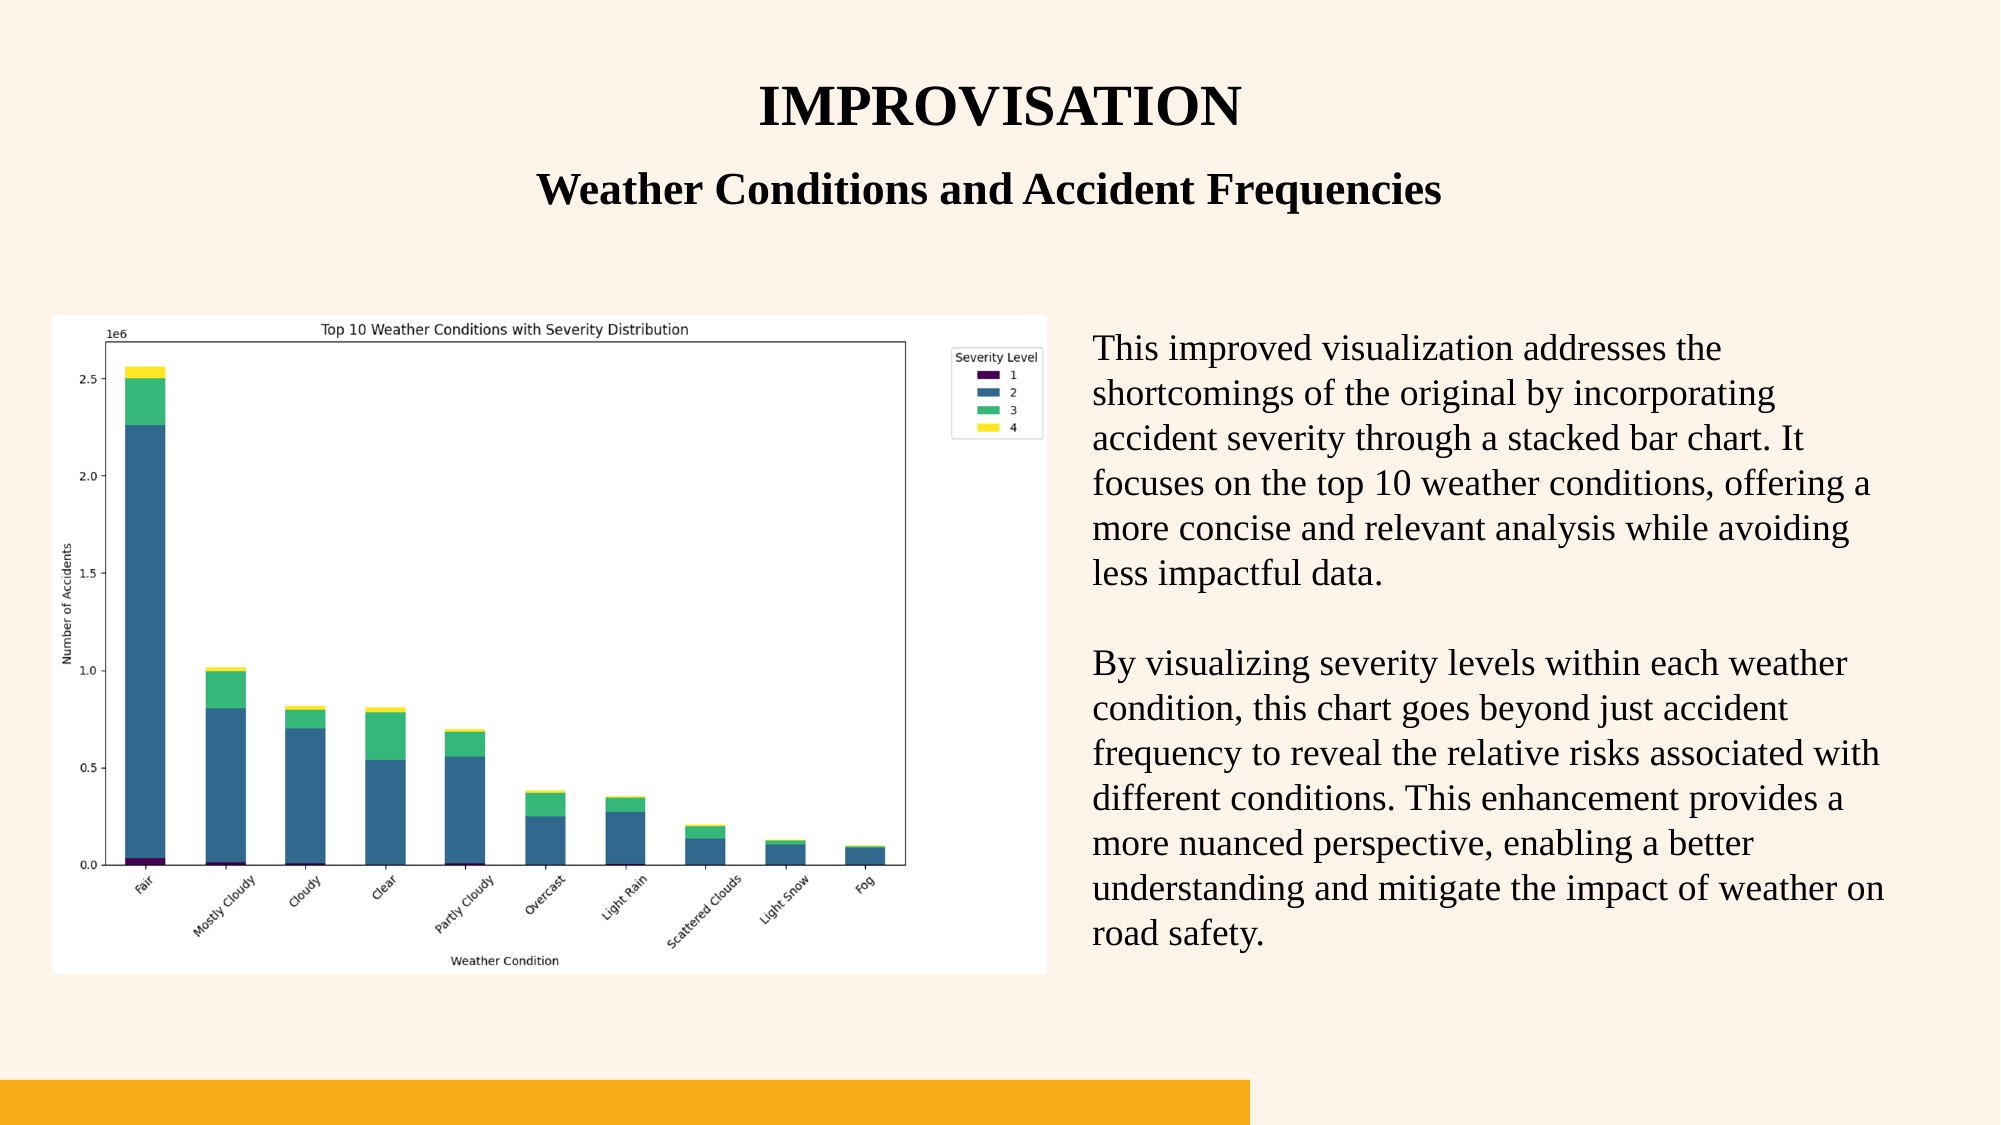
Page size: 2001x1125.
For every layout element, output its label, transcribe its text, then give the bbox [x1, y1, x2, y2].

text_box This improved visualization addresses the shortcomings of the original by incorporating accident severity through a stacked bar chart. It focuses on the top 10 weather conditions, offering a more concise and relevant analysis while avoiding less impactful data. By visualizing severity levels within each weather condition, this chart goes beyond just accident frequency to reveal the relative risks associated with different conditions. This enhancement provides a more nuanced perspective, enabling a better understanding and mitigate the impact of weather on road safety. [1077, 315, 1915, 961]
picture [52, 314, 1047, 974]
text_box IMPROVISATION [437, 59, 1564, 145]
text_box Weather Conditions and Accident Frequencies [115, 151, 1864, 222]
